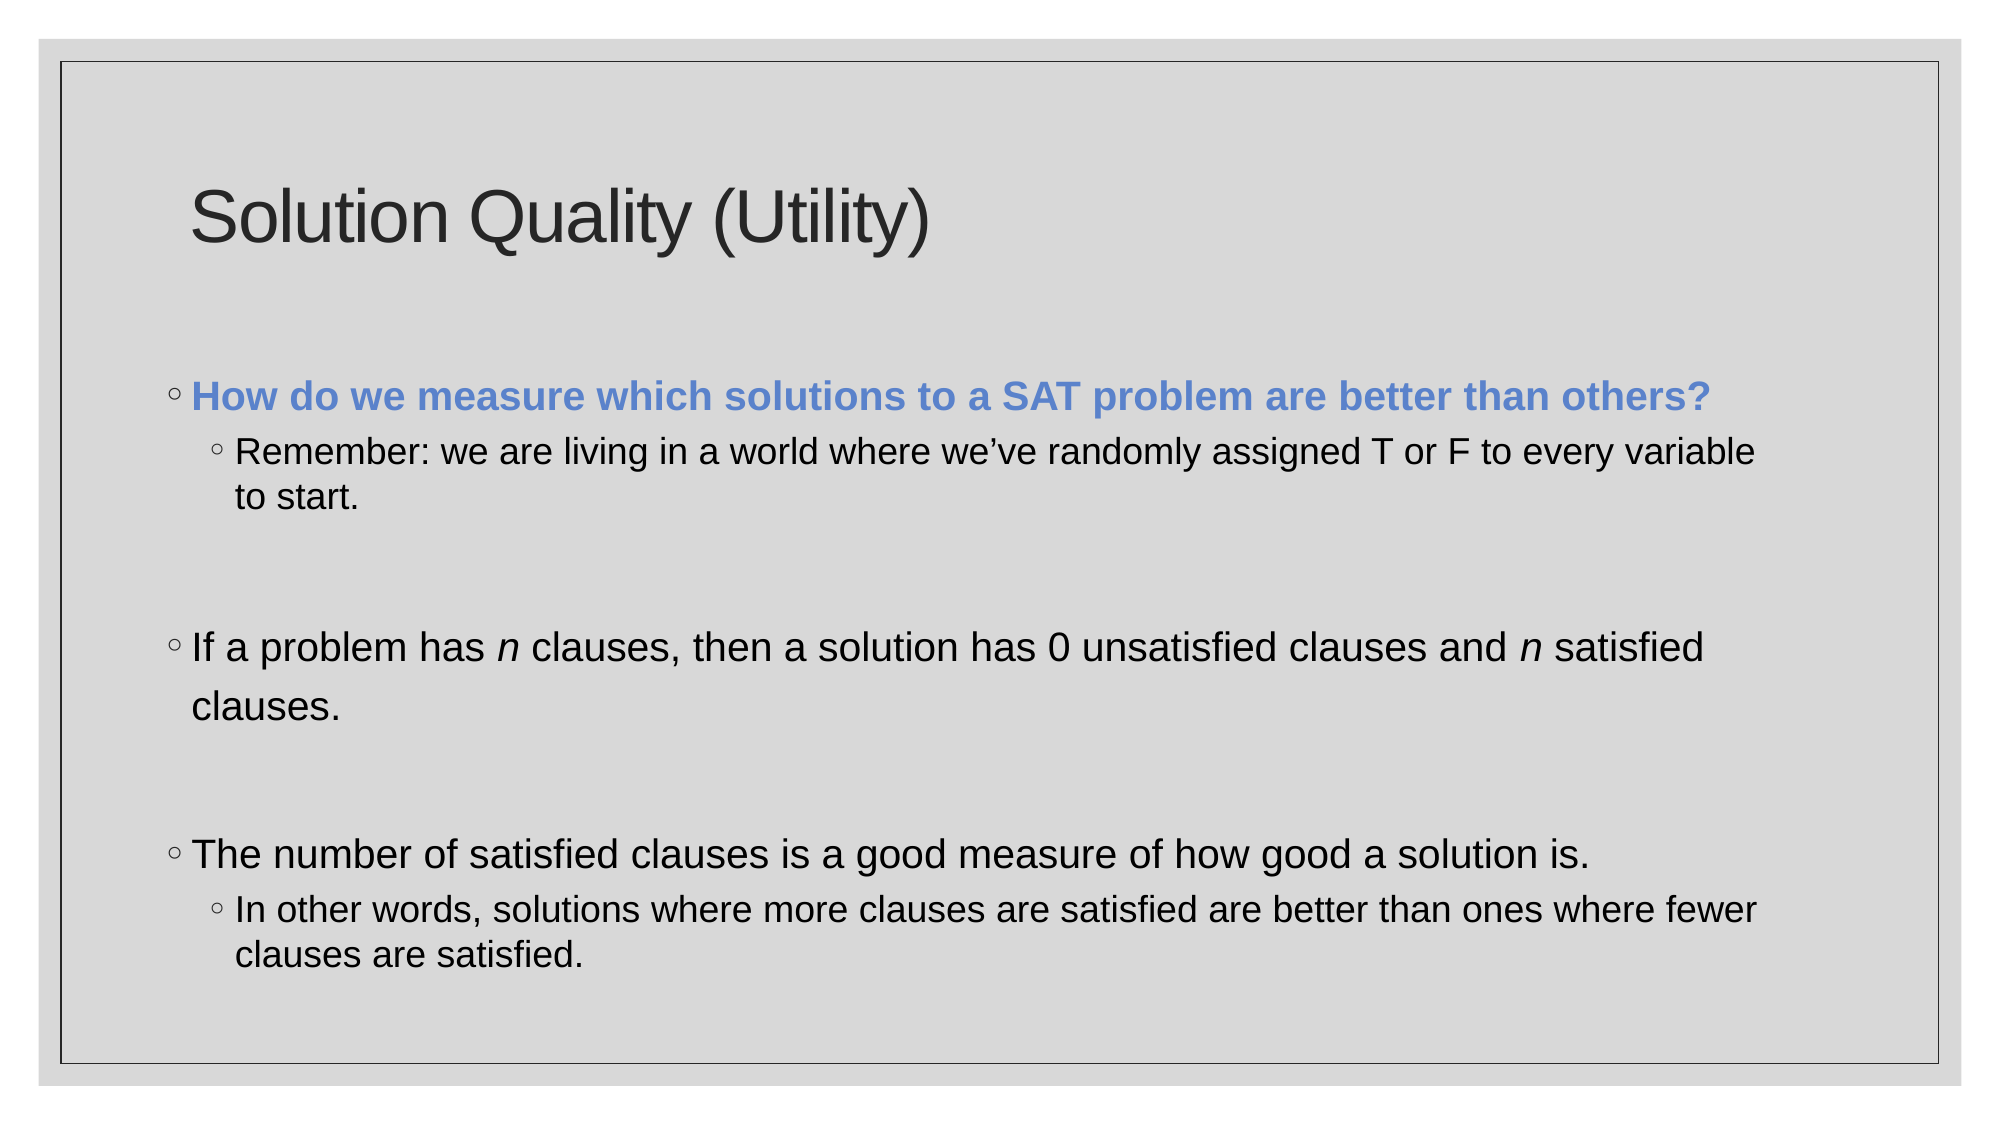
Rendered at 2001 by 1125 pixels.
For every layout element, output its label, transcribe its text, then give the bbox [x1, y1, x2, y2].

title Solution Quality (Utility) [174, 105, 1868, 331]
list How do we measure which solutions to a SAT problem are better than others? Remember: we are living in a world where we’ve randomly assigned T or F to every variable to start. If a problem has n clauses, then a solution has 0 unsatisfied clauses and n satisfied clauses. The number of satisfied clauses is a good measure of how good a solution is. In other words, solutions where more clauses are satisfied are better than ones where fewer clauses are satisfied. [147, 352, 1775, 984]
